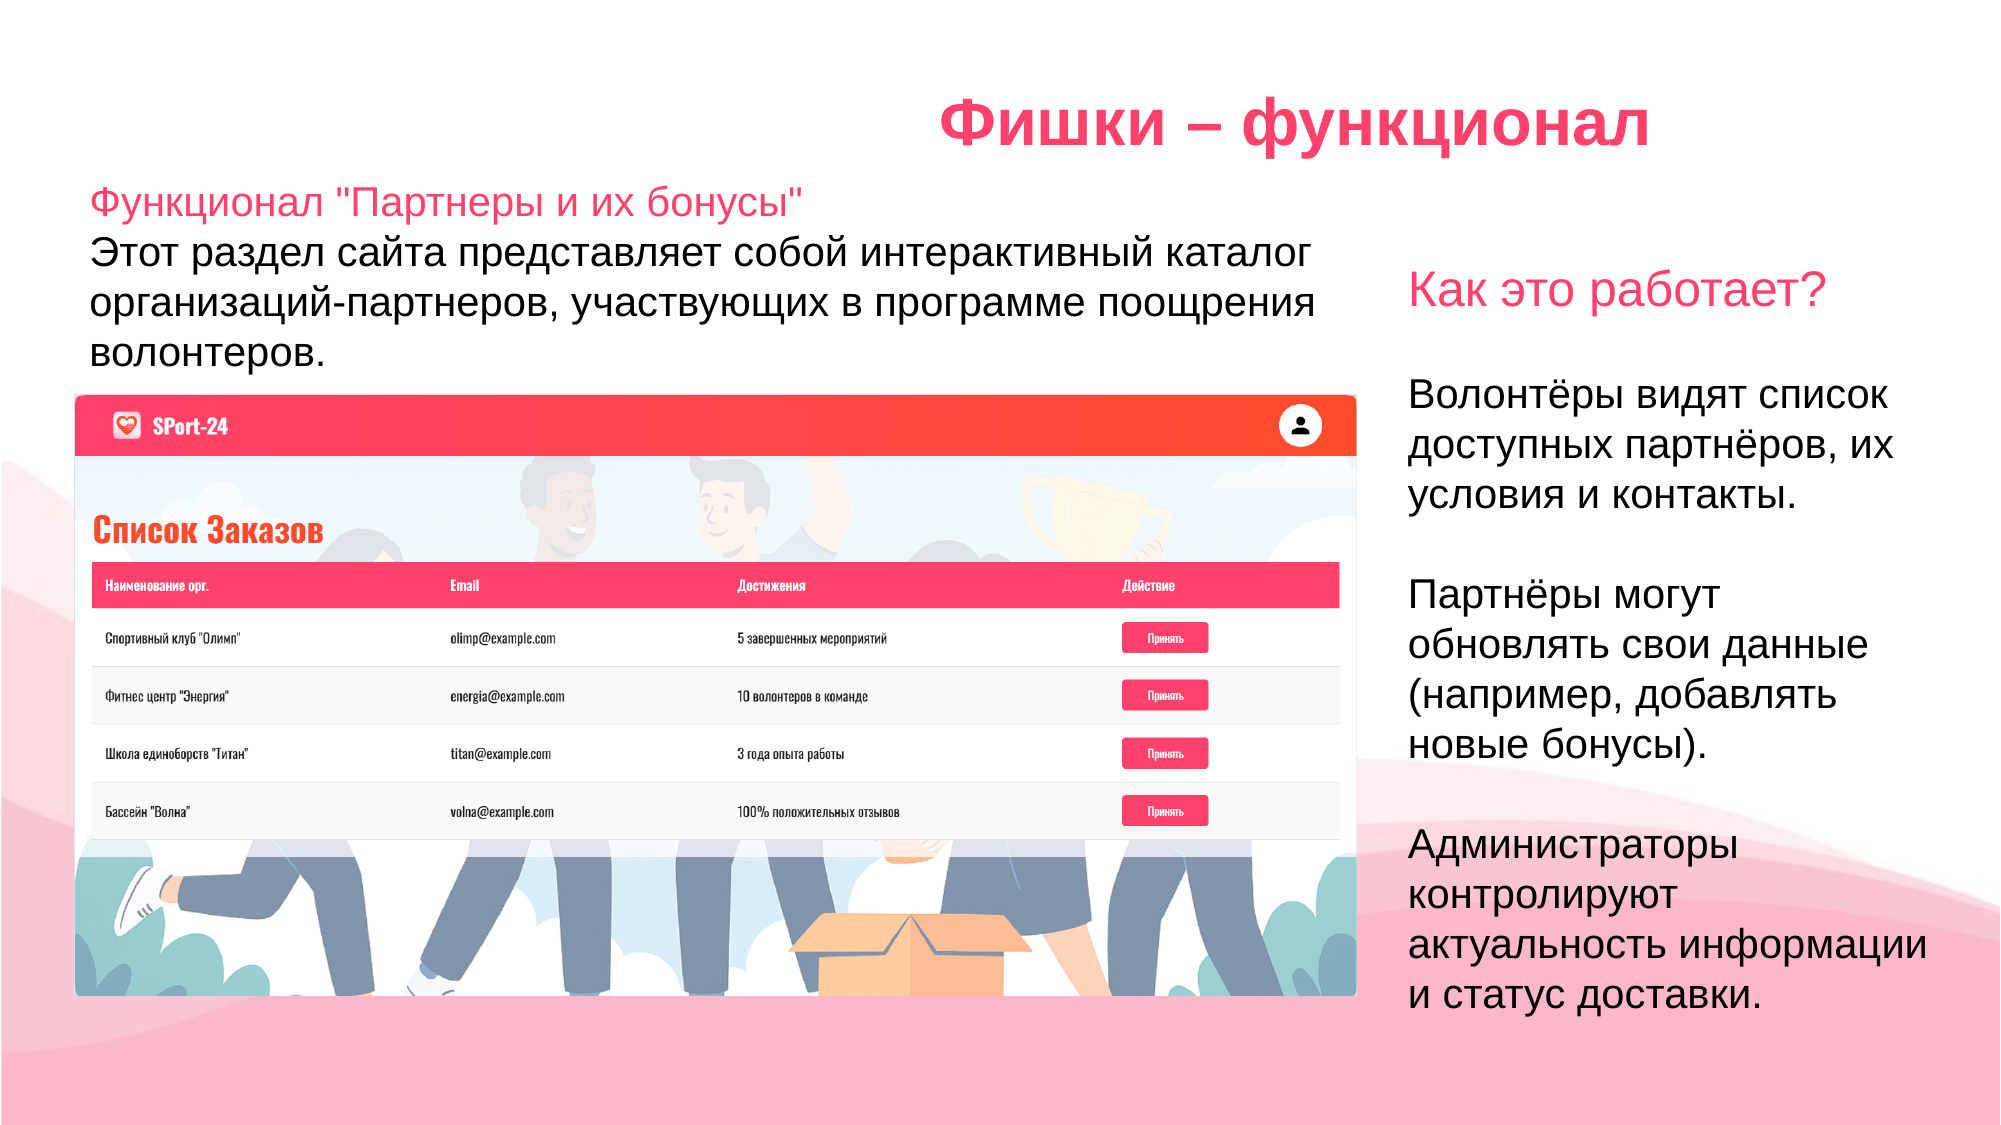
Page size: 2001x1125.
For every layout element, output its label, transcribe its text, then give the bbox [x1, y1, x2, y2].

text_box Фишки – функционал [924, 71, 1748, 166]
text_box Как это работает? Волонтёры видят список доступных партнёров, их условия и контакты. Партнёры могут обновлять свои данные (например, добавлять новые бонусы). Администраторы контролируют актуальность информации и статус доставки. [1393, 249, 1948, 460]
picture [0, 394, 2000, 1125]
text_box Функционал "Партнеры и их бонусы" Этот раздел сайта представляет собой интерактивный каталог организаций-партнеров, участвующих в программе поощрения волонтеров. [74, 167, 1394, 382]
